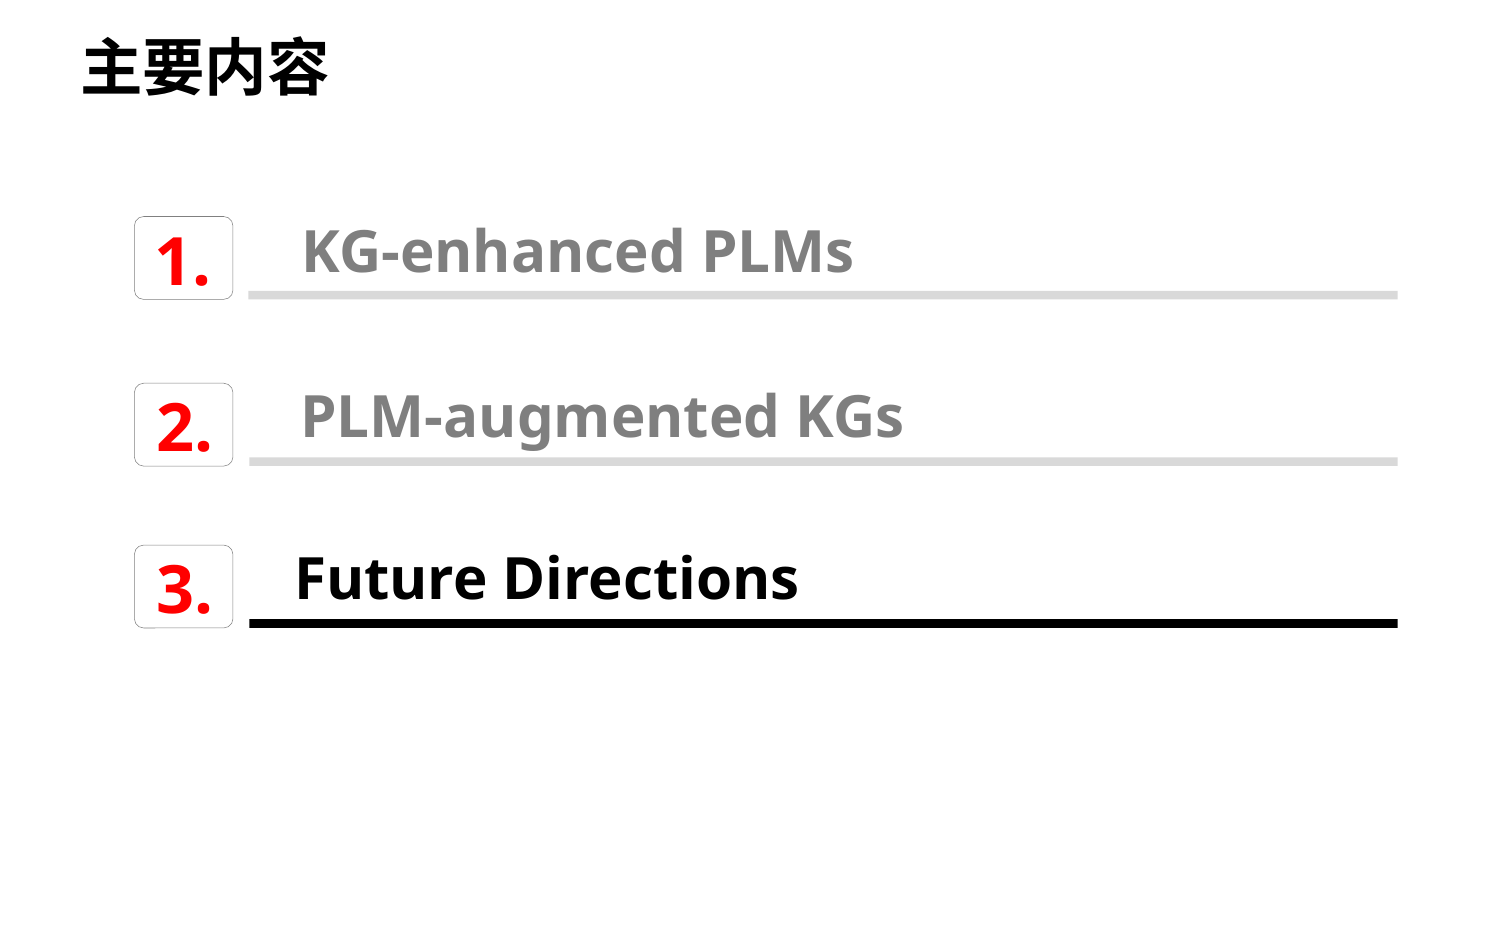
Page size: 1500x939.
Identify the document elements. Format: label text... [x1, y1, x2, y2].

title 主要内容 [64, 6, 1447, 125]
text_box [134, 205, 1398, 307]
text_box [134, 533, 1398, 635]
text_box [134, 371, 1398, 474]
